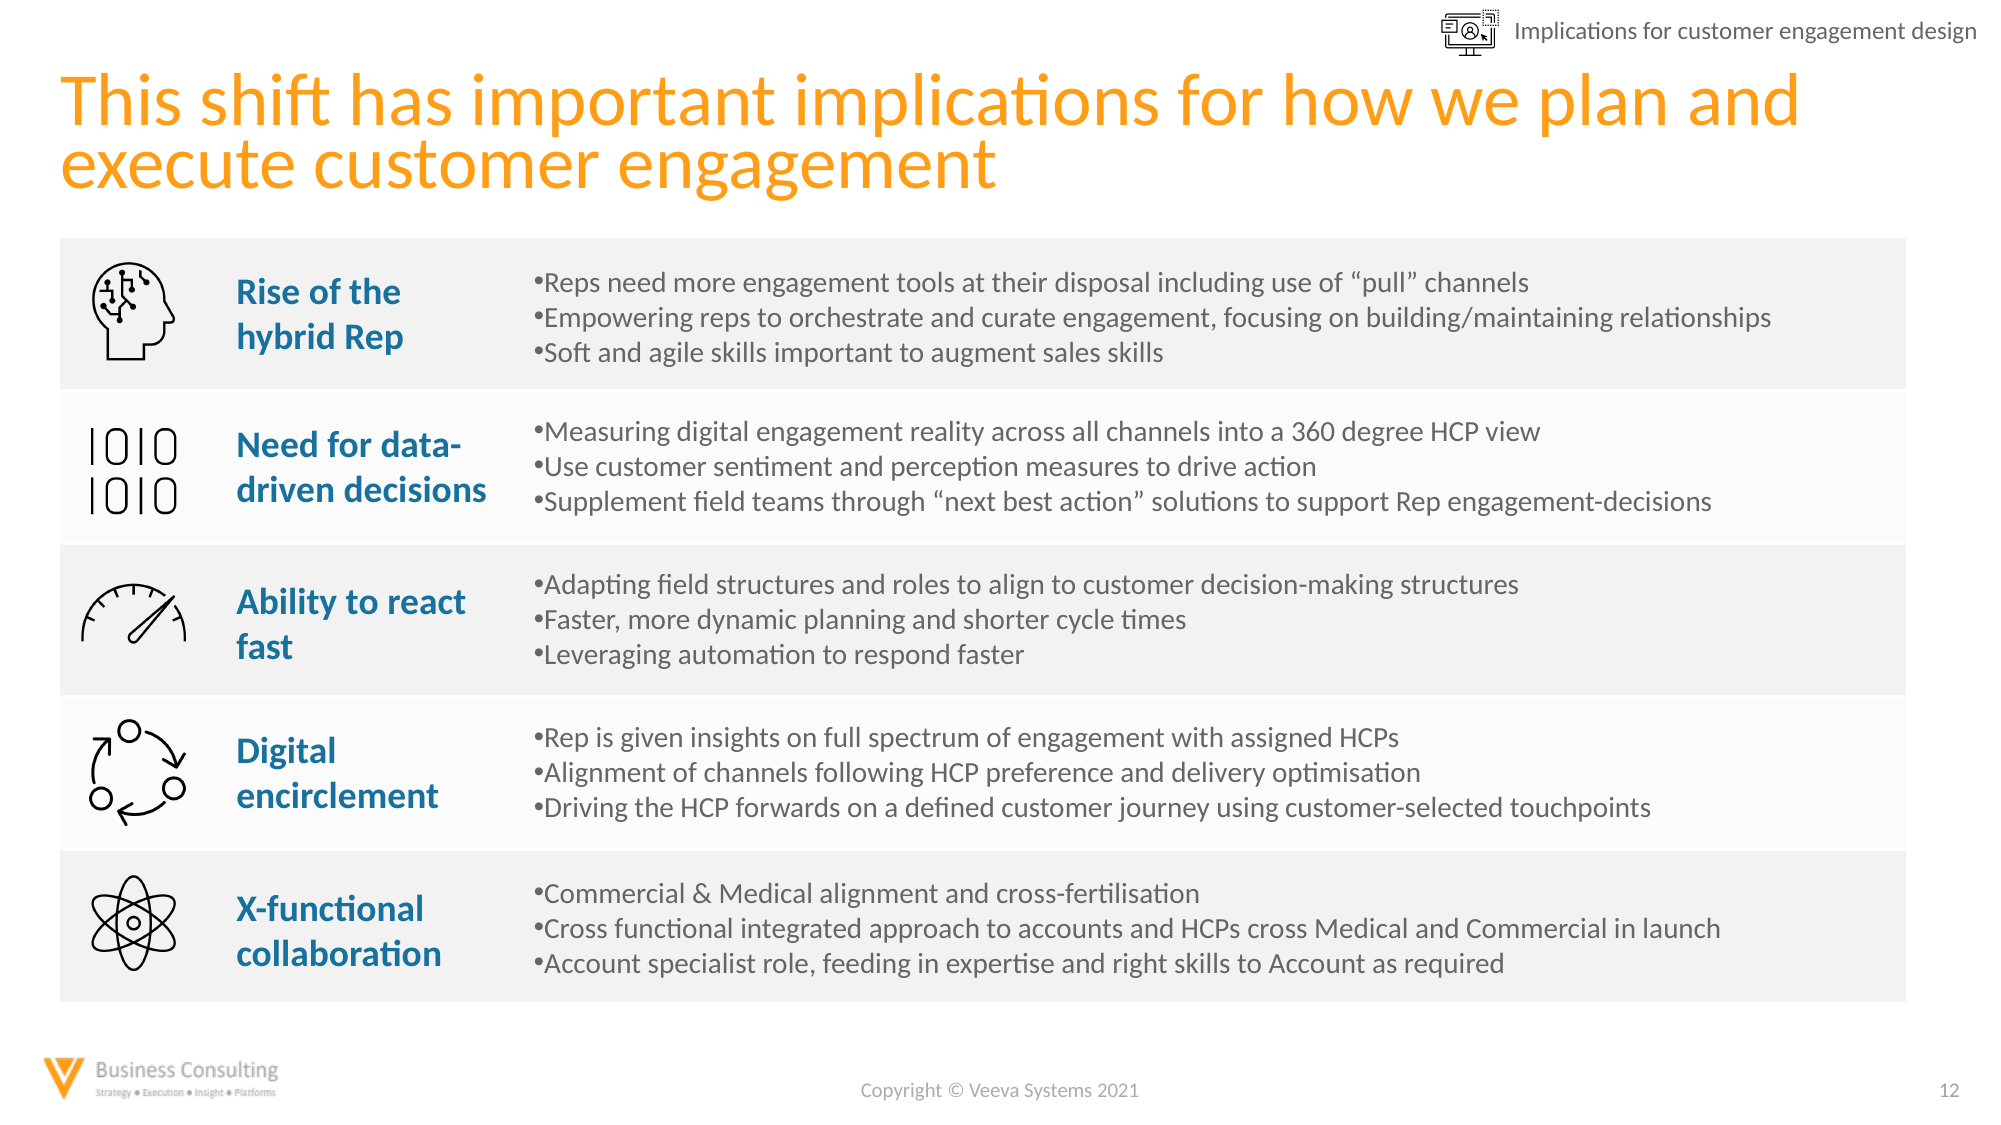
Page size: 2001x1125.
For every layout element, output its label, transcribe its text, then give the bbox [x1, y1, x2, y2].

text_box [59, 850, 1907, 1003]
picture [75, 412, 193, 530]
picture [1440, 4, 1500, 64]
picture [75, 864, 193, 982]
text_box Need for data-driven decisions [221, 412, 505, 518]
text_box Implications for customer engagement design [1500, 6, 2000, 27]
text_box X-functional collaboration [221, 876, 505, 982]
text_box Adapting field structures and roles to align to customer decision-making structures Faster, more dynamic planning and shorter cycle times Leveraging automation to respond faster [519, 558, 1854, 678]
text_box [59, 391, 1907, 543]
text_box Rep is given insights on full spectrum of engagement with assigned HCPs Alignment of channels following HCP preference and delivery optimisation Driving the HCP forwards on a defined customer journey using customer-selected touchpoints [519, 711, 1854, 831]
picture [75, 253, 193, 370]
text_box Measuring digital engagement reality across all channels into a 360 degree HCP view Use customer sentiment and perception measures to drive action Supplement field teams through “next best action” solutions to support Rep engagement-decisions [519, 404, 1854, 524]
text_box [59, 697, 1907, 849]
picture [62, 700, 206, 844]
text_box Ability to react fast [221, 569, 505, 675]
text_box Digital encirclement [221, 718, 505, 823]
text_box [59, 237, 1907, 390]
picture [75, 554, 193, 672]
text_box Commercial & Medical alignment and cross-fertilisation Cross functional integrated approach to accounts and HCPs cross Medical and Commercial in launch Account specialist role, feeding in expertise and right skills to Account as required [519, 866, 1854, 987]
text_box Reps need more engagement tools at their disposal including use of “pull” channels Empowering reps to orchestrate and curate engagement, focusing on building/maintaining relationships Soft and agile skills important to augment sales skills [519, 255, 1854, 376]
title This shift has important implications for how we plan and execute customer engagement [45, 58, 1955, 218]
text_box Rise of the hybrid Rep [221, 259, 505, 365]
text_box [59, 544, 1907, 697]
